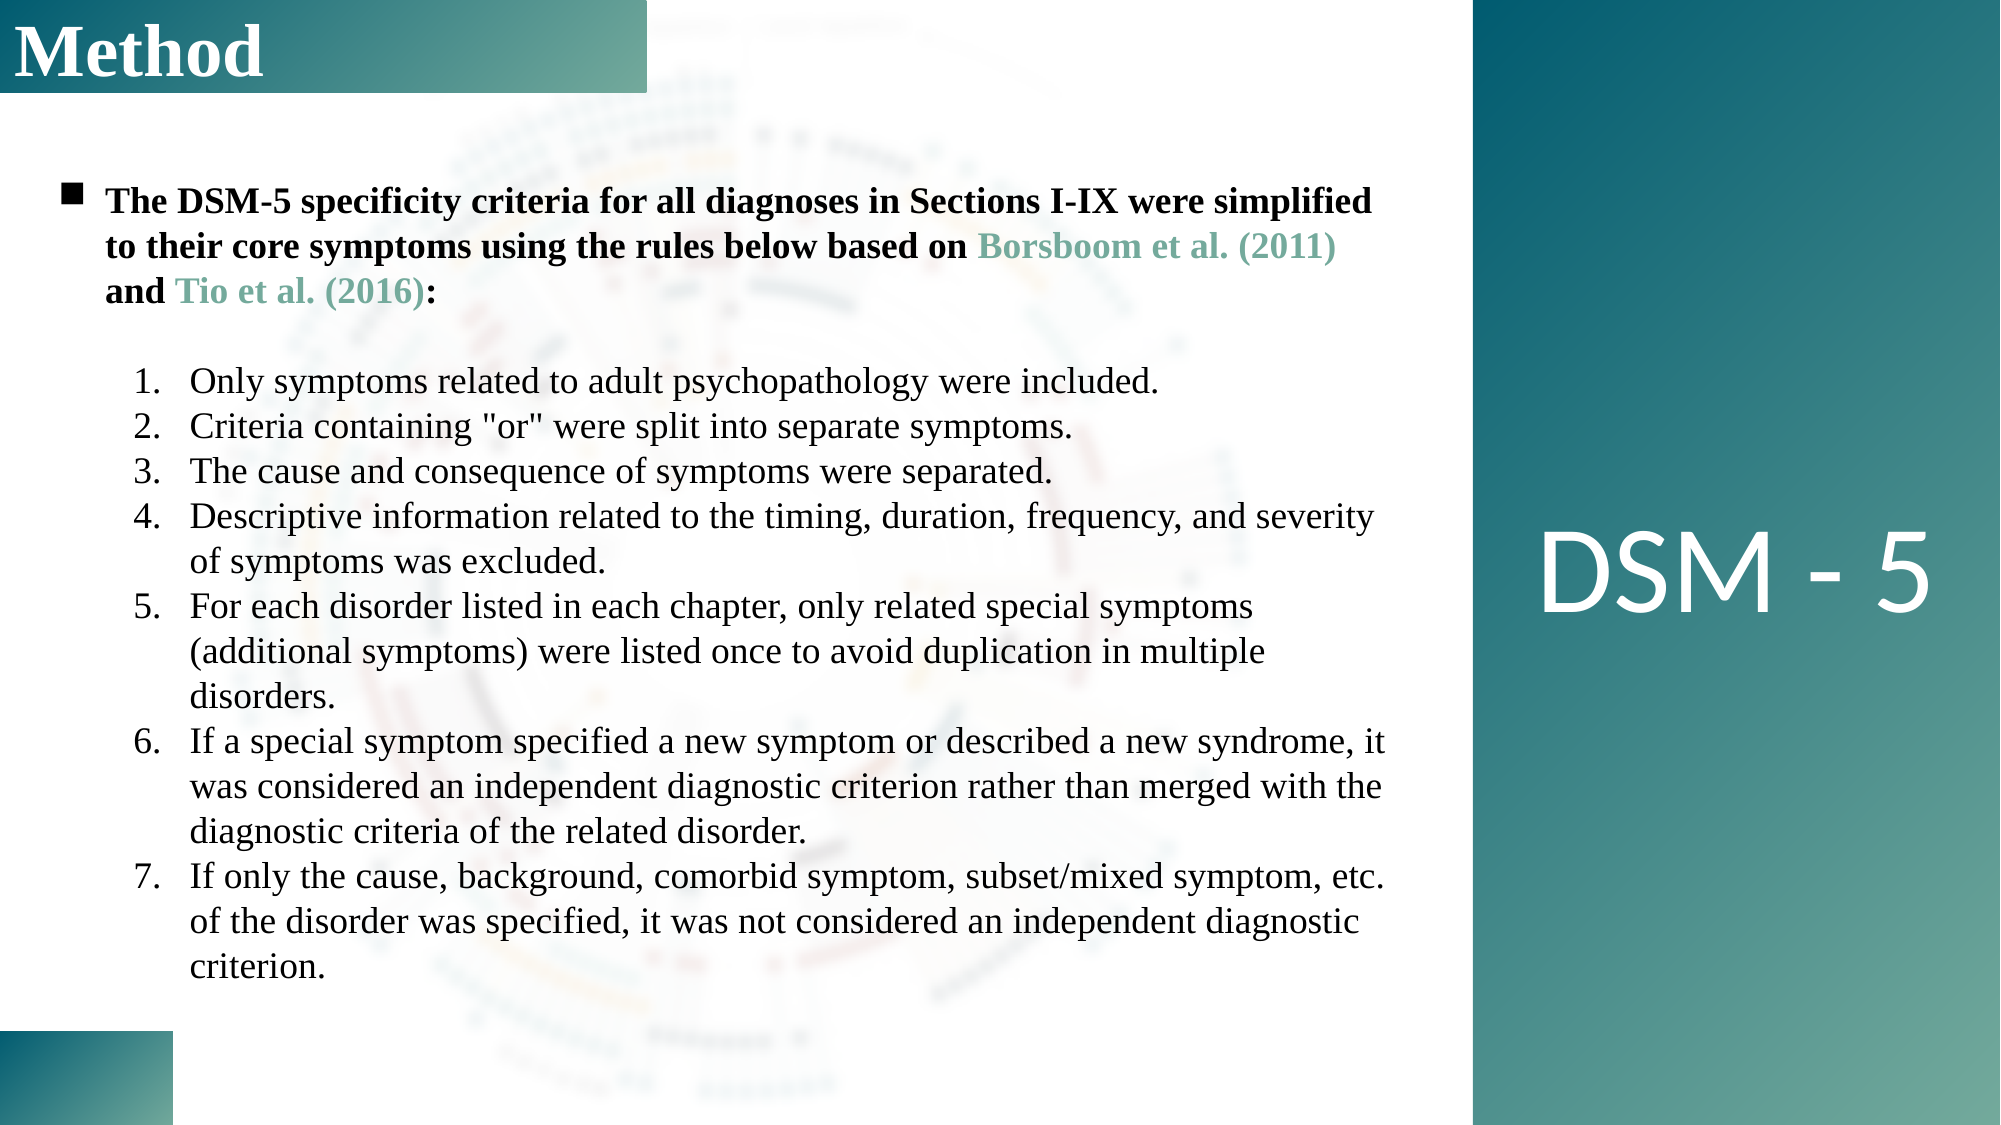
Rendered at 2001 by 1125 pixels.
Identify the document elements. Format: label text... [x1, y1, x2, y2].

text_box DSM - 5 [1472, 0, 2000, 1125]
text_box Method [0, 0, 647, 94]
text_box The DSM-5 specificity criteria for all diagnoses in Sections I-IX were simplified to their core symptoms using the rules below based on Borsboom et al. (2011) and Tio et al. (2016): Only symptoms related to adult psychopathology were included. Criteria containing "or" were split into separate symptoms. The cause and consequence of symptoms were separated. Descriptive information related to the timing, duration, frequency, and severity of symptoms was excluded. For each disorder listed in each chapter, only related special symptoms (additional symptoms) were listed once to avoid duplication in multiple disorders. If a special symptom specified a new symptom or described a new syndrome, it was considered an independent diagnostic criterion rather than merged with the diagnostic criteria of the related disorder. If only the cause, background, comorbid symptom, subset/mixed symptom, etc. of the disorder was specified, it was not considered an independent diagnostic criterion. [43, 168, 1417, 994]
picture [0, 0, 1472, 1125]
text_box [0, 1031, 174, 1125]
